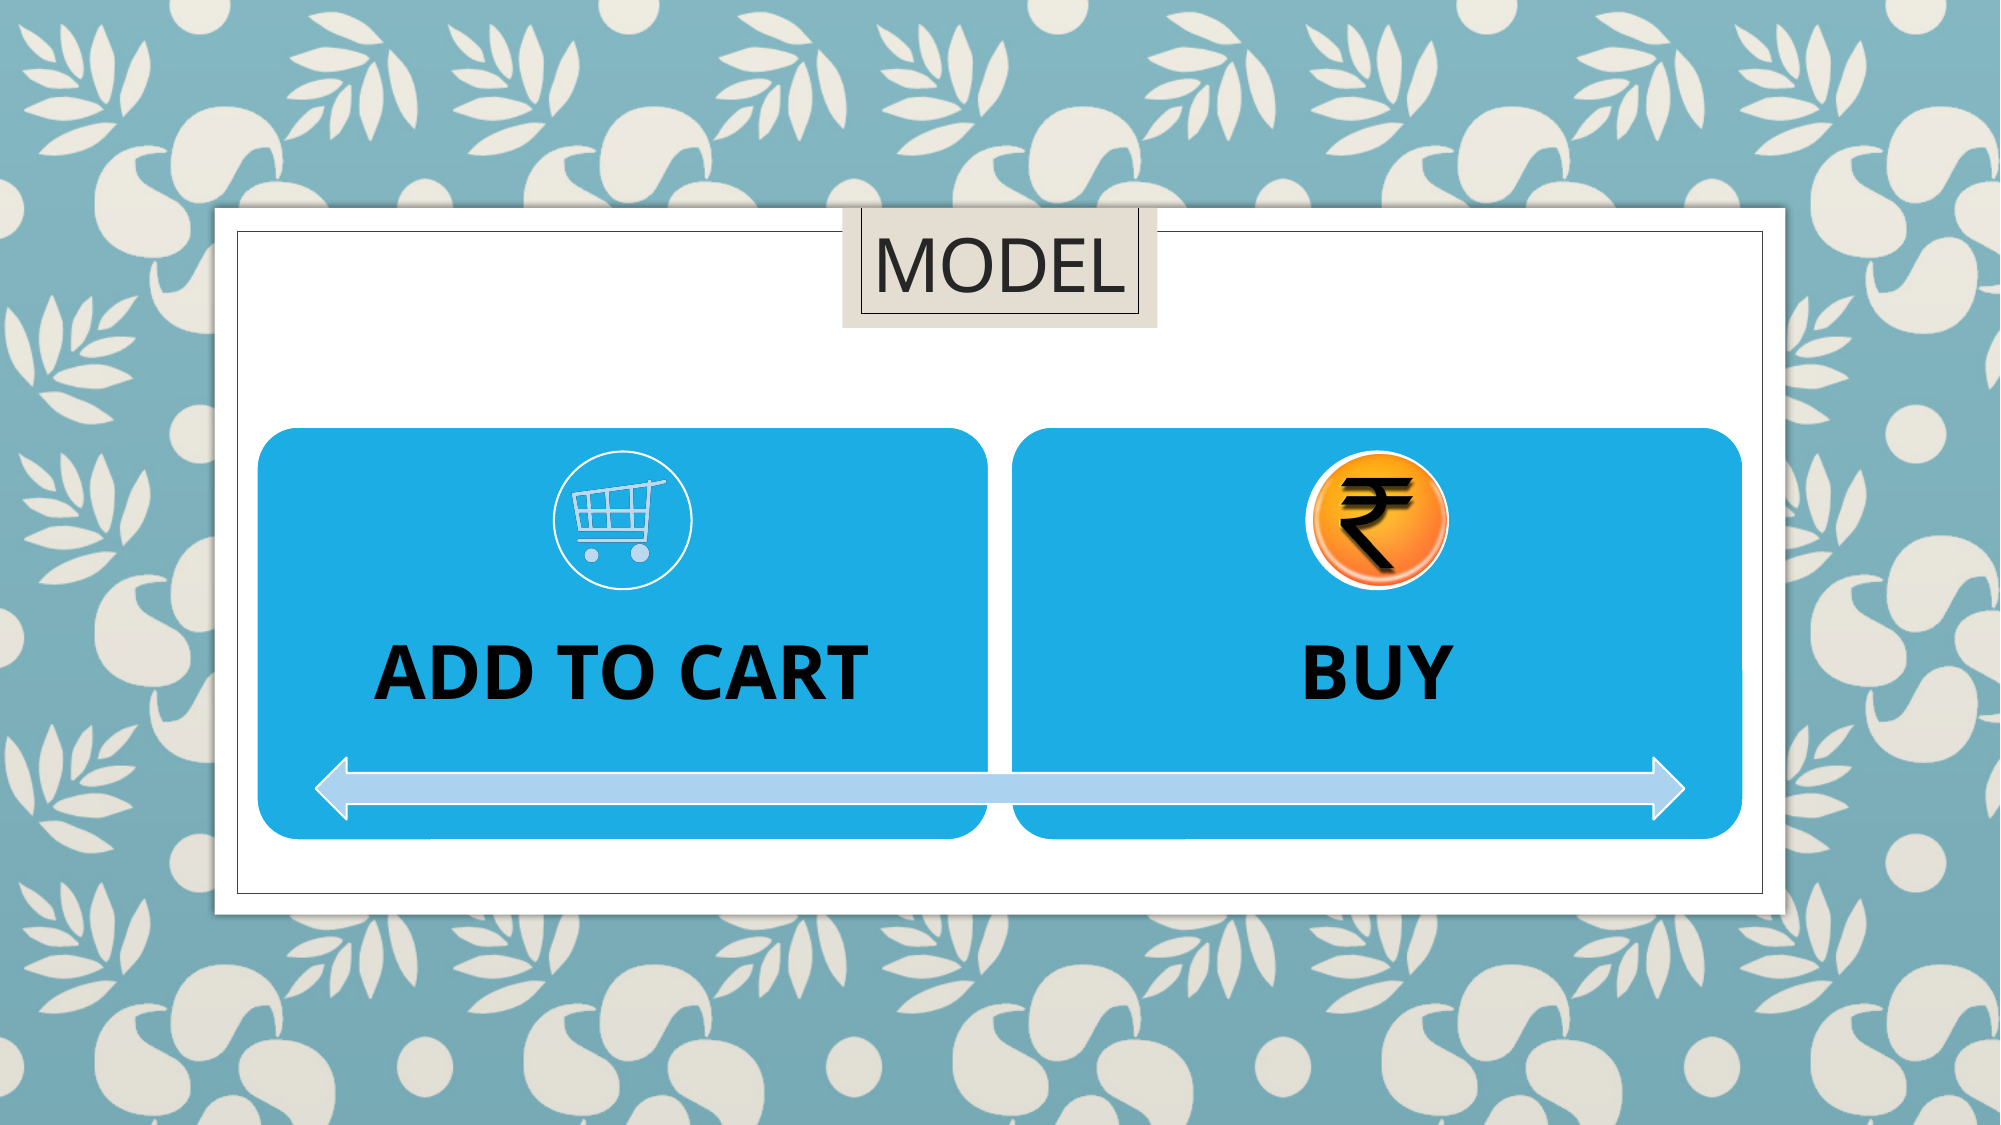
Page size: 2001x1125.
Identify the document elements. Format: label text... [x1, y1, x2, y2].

title MODEL [684, 183, 1316, 357]
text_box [255, 426, 1744, 841]
